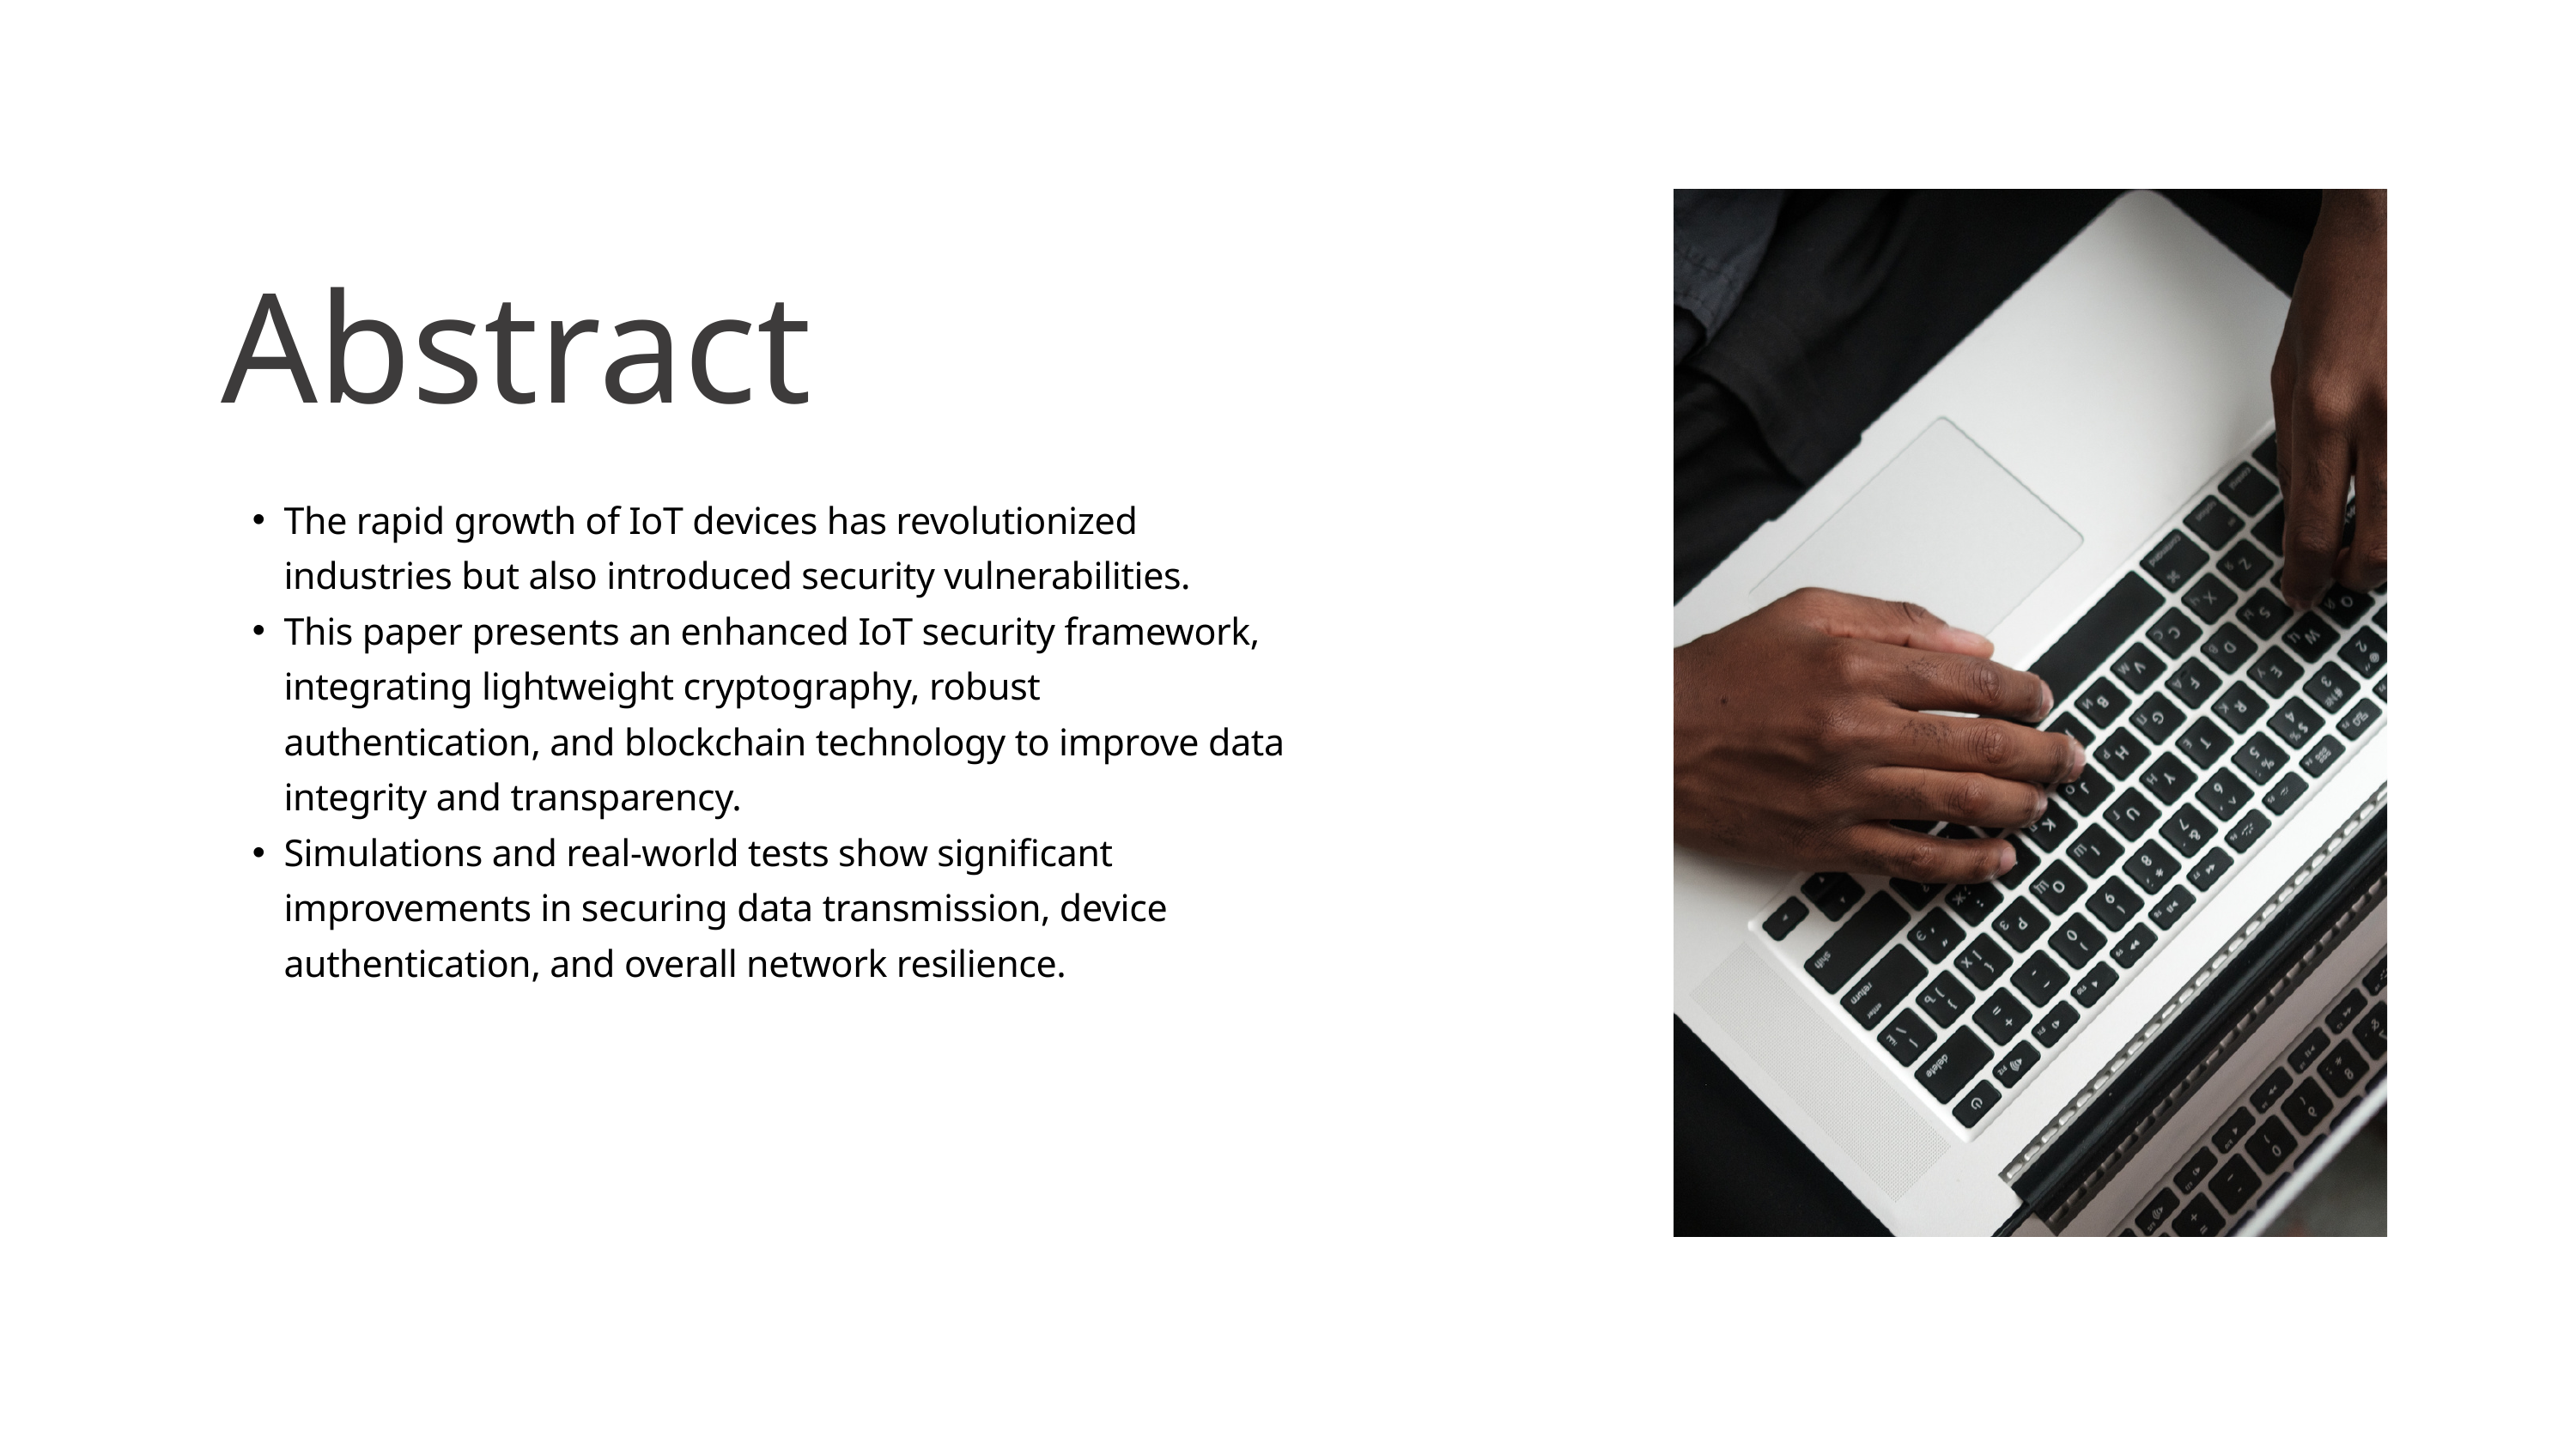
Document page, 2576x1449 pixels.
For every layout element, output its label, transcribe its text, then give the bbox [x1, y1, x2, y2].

text_box [1673, 189, 2388, 1238]
text_box The rapid growth of IoT devices has revolutionized industries but also introduced security vulnerabilities. This paper presents an enhanced IoT security framework, integrating lightweight cryptography, robust authentication, and blockchain technology to improve data integrity and transparency. Simulations and real-world tests show significant improvements in securing data transmission, device authentication, and overall network resilience. [221, 486, 1288, 985]
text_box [221, 62, 1268, 440]
